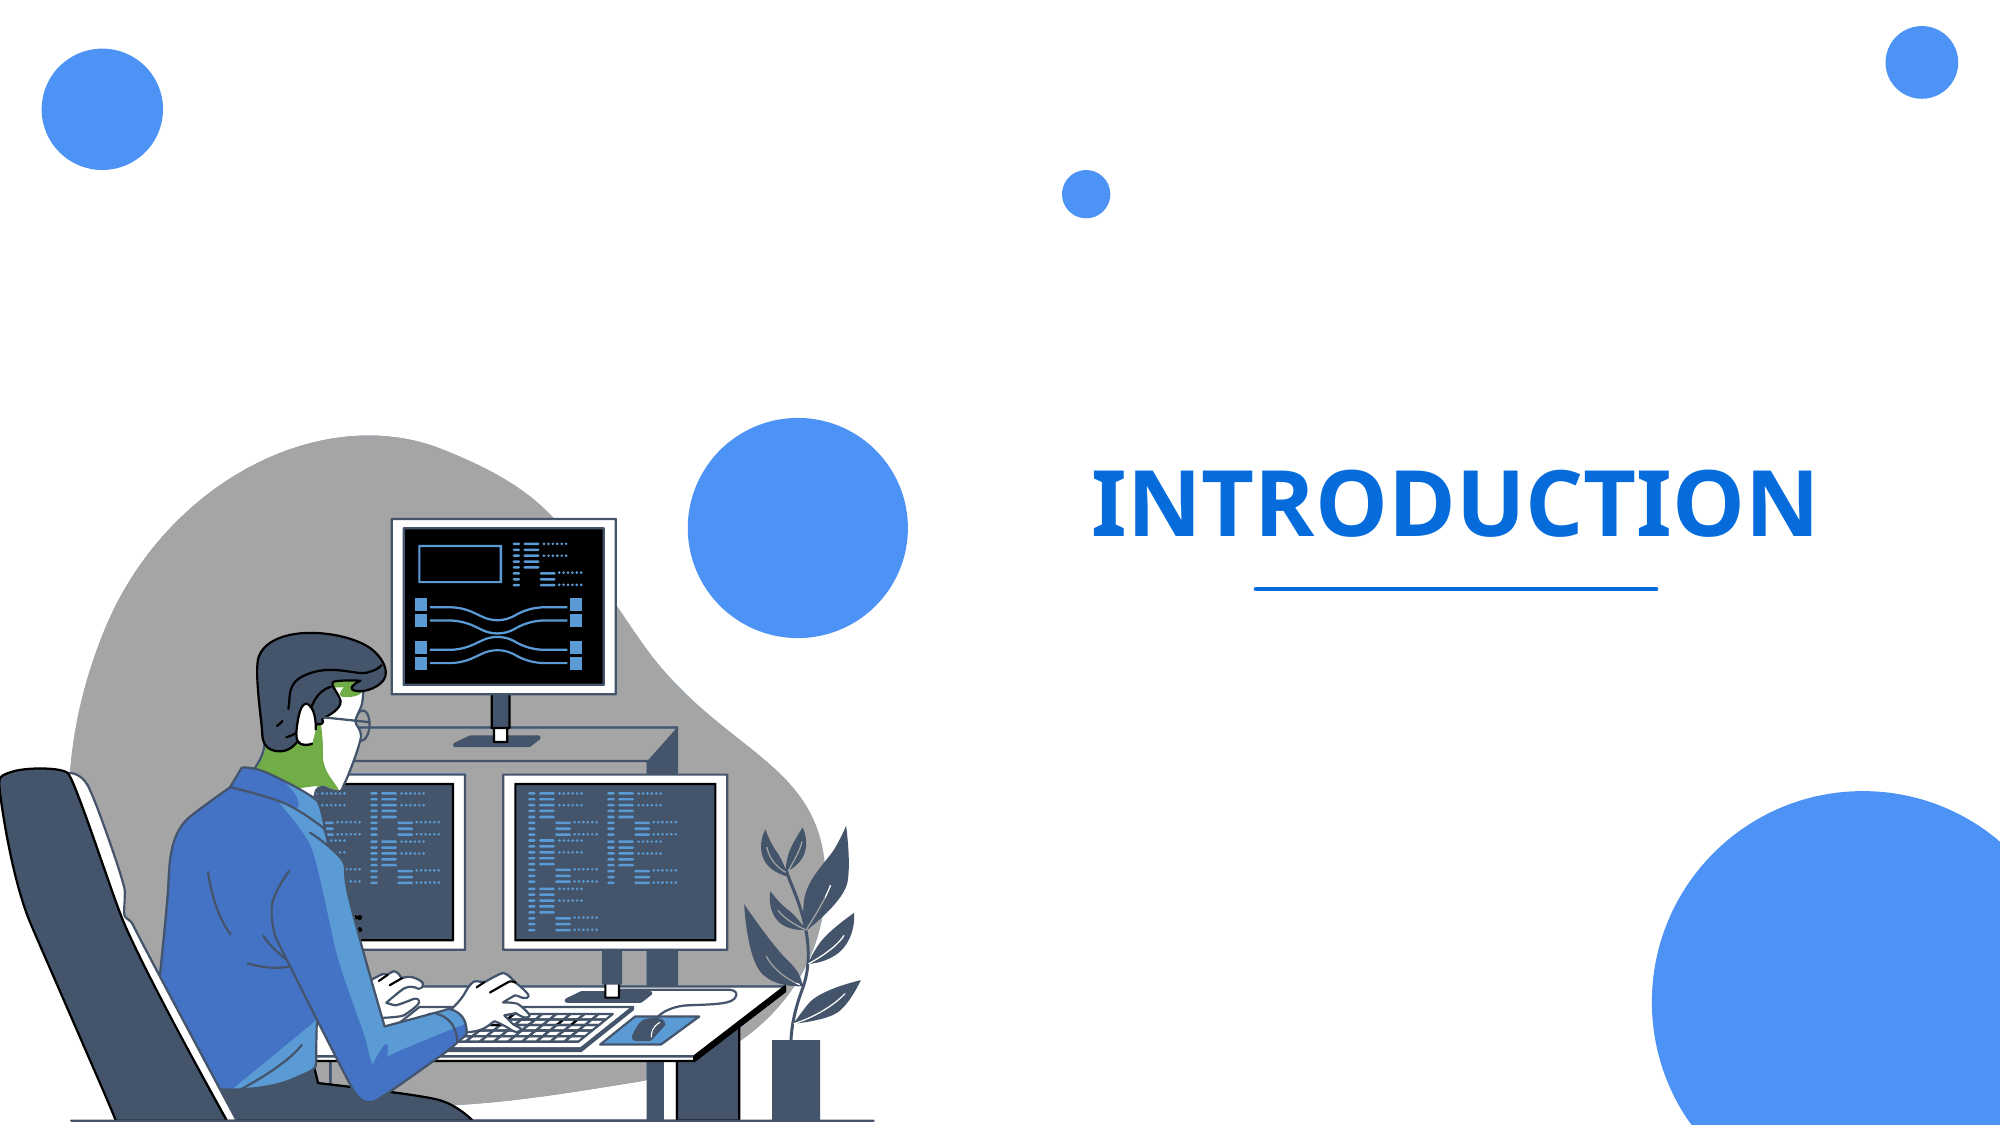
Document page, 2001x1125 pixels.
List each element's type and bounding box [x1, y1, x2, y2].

text_box [875, 448, 909, 608]
text_box [1650, 790, 2000, 1125]
text_box [1086, 437, 1826, 590]
text_box [40, 47, 165, 172]
text_box [737, 416, 859, 435]
text_box [1884, 25, 1960, 100]
text_box [1061, 169, 1112, 220]
text_box [0, 435, 875, 1122]
